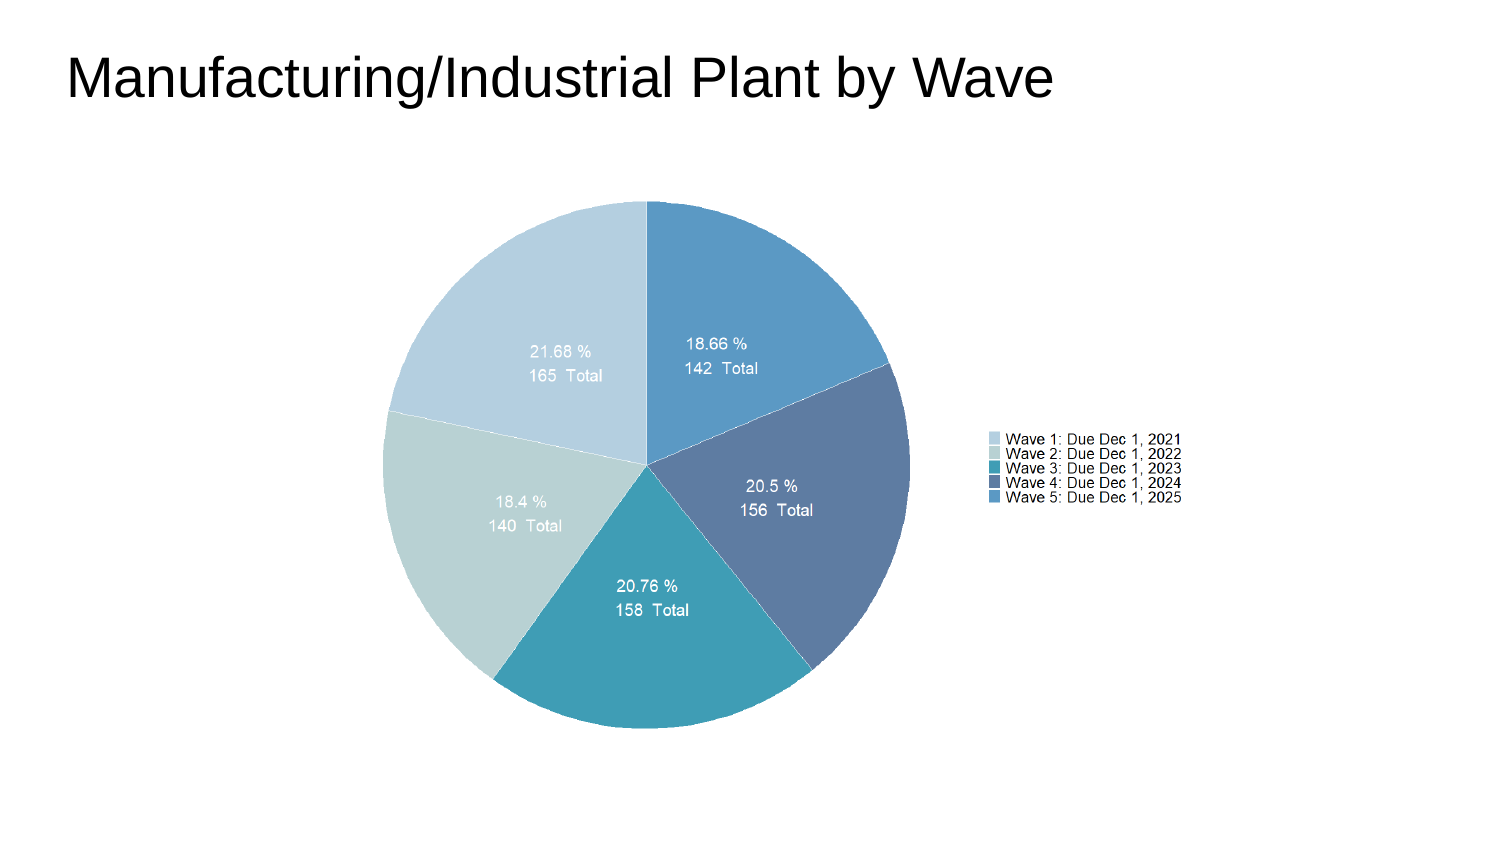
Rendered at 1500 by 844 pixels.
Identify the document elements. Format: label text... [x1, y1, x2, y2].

title Manufacturing/Industrial Plant by Wave [51, 31, 1449, 126]
picture [192, 131, 1308, 801]
